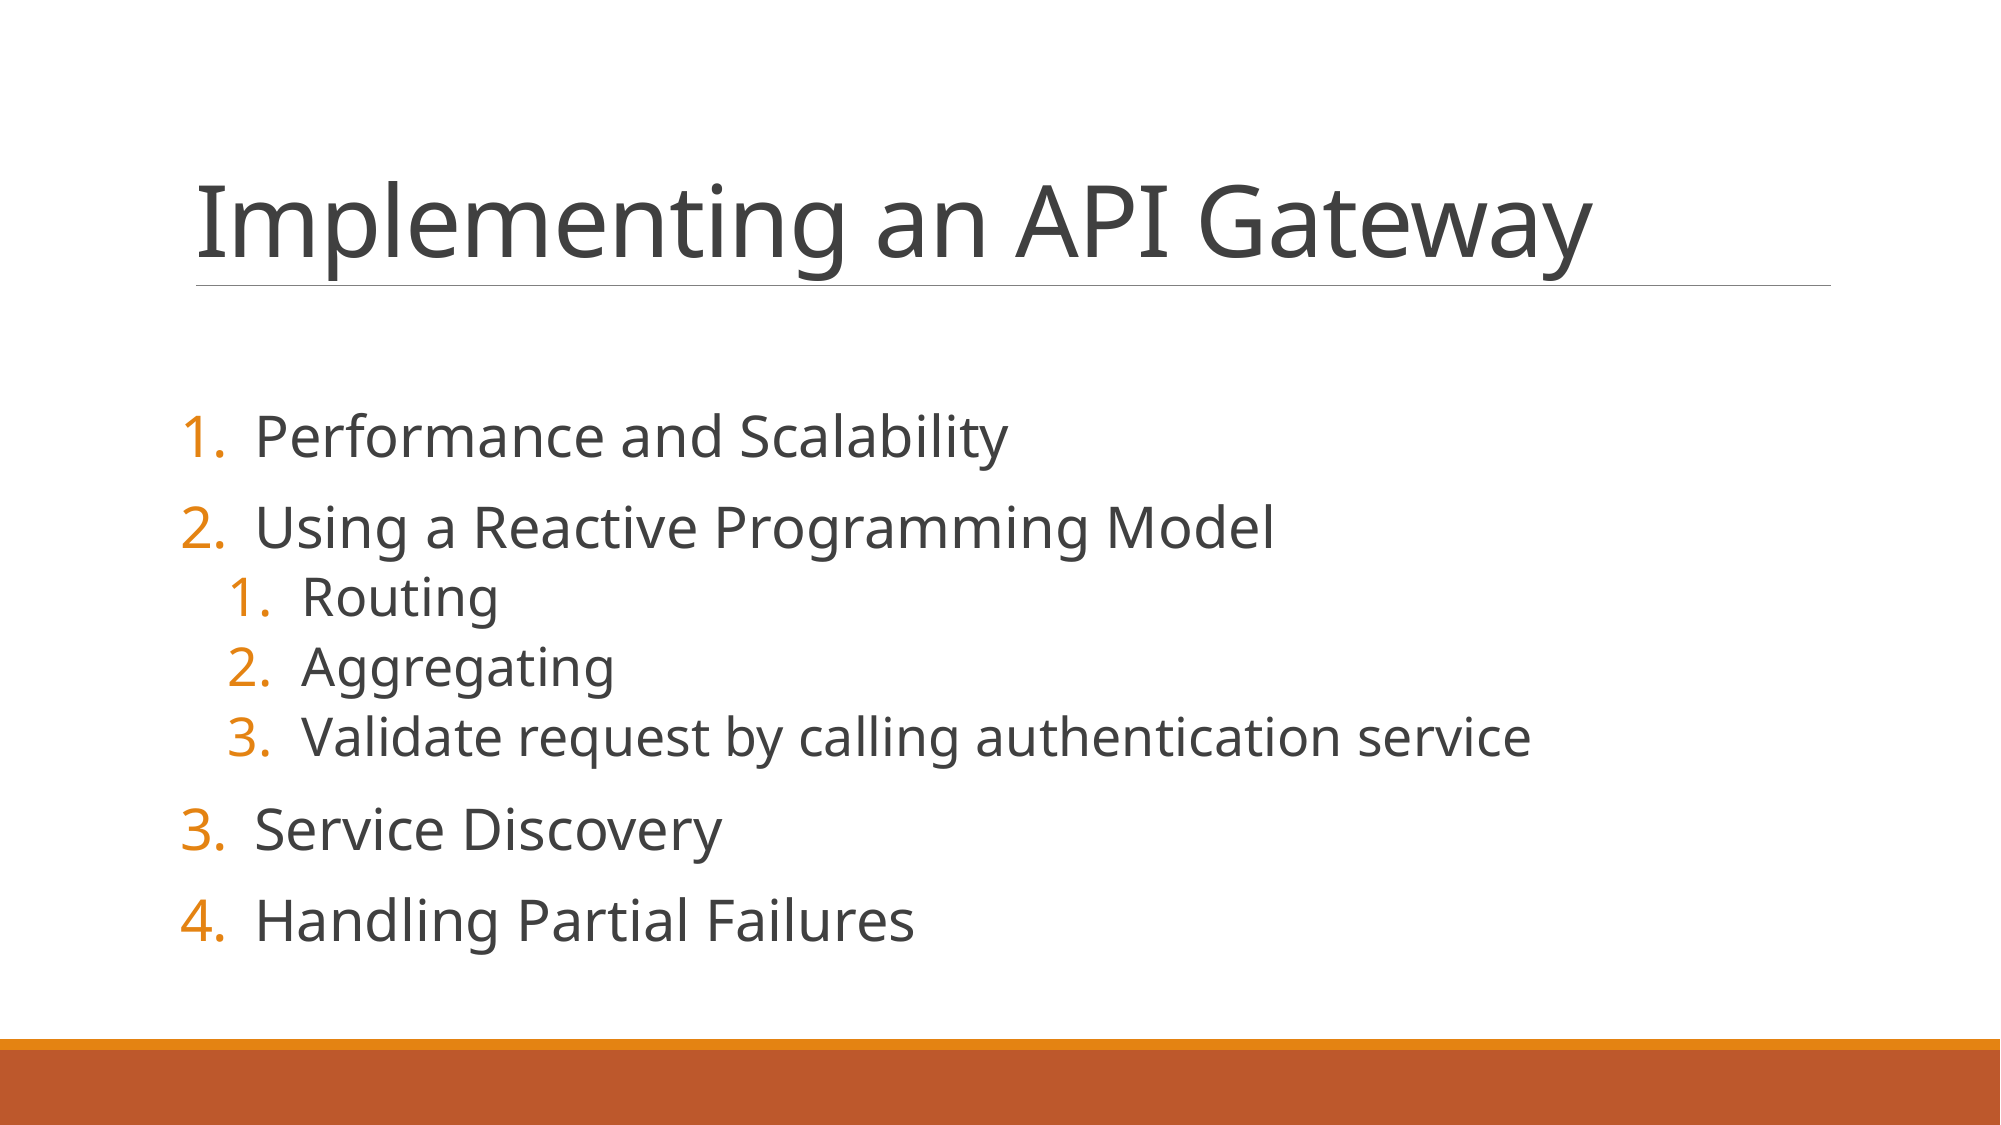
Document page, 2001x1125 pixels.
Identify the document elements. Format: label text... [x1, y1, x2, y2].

title Implementing an API Gateway [180, 47, 1830, 285]
list Performance and Scalability Using a Reactive Programming Model Routing Aggregating Validate request by calling authentication service Service Discovery Handling Partial Failures [180, 302, 1830, 963]
